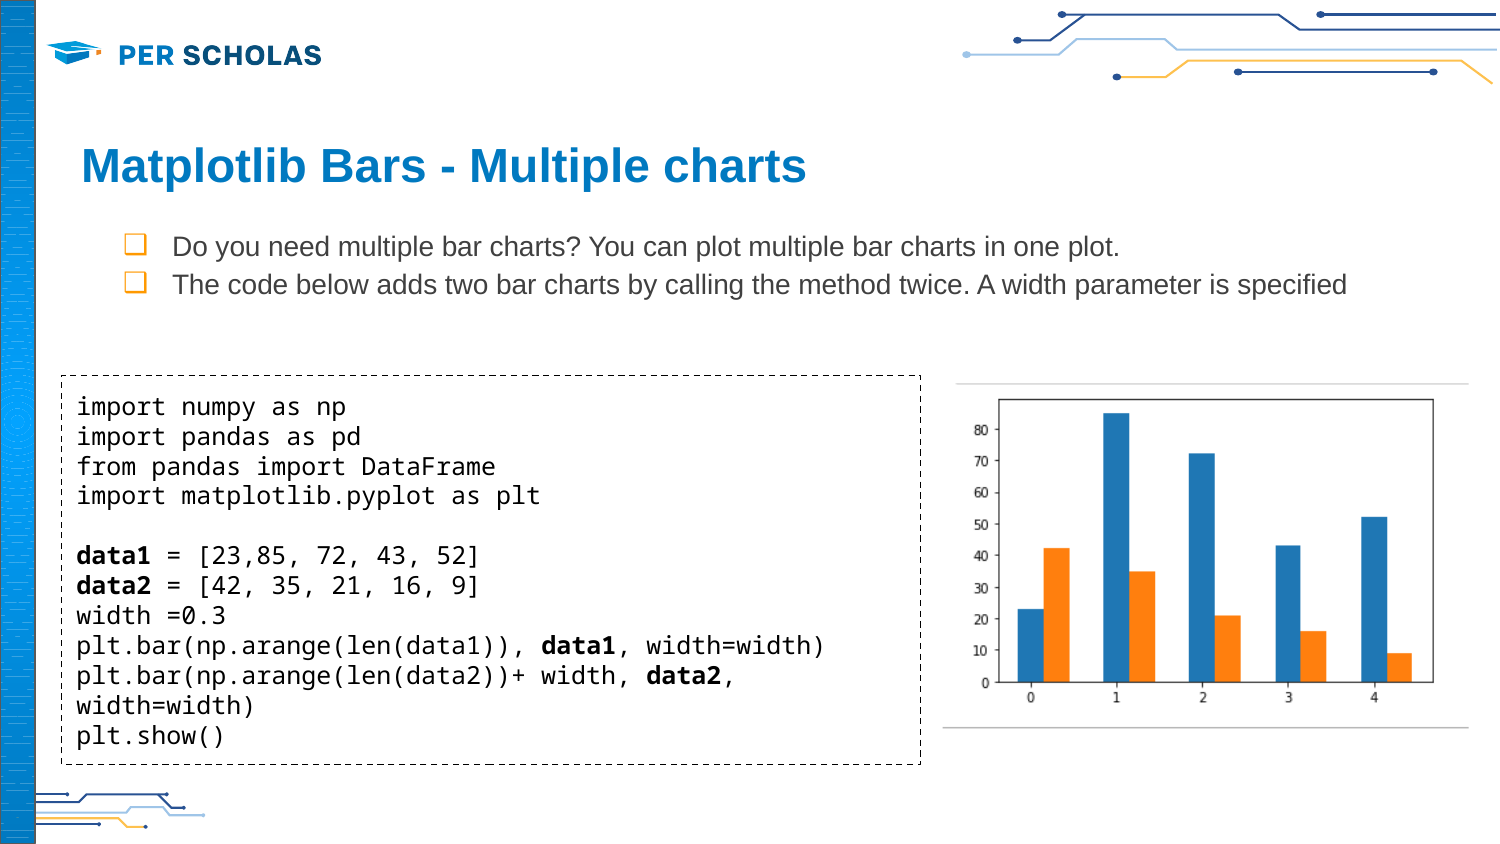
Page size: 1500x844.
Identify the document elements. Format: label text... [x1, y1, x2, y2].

picture [942, 383, 1469, 731]
list Do you need multiple bar charts? You can plot multiple bar charts in one plot. The code below adds two bar charts by calling the method twice. A width parameter is specified [85, 211, 1429, 317]
title Matplotlib Bars - Multiple charts [69, 119, 1402, 207]
picture [36, 17, 339, 83]
text_box import numpy as np import pandas as pd from pandas import DataFrame import matplotlib.pyplot as plt data1 = [23,85, 72, 43, 52] data2 = [42, 35, 21, 16, 9] width =0.3 plt.bar(np.arange(len(data1)), data1, width=width) plt.bar(np.arange(len(data2))+ width, data2, width=width) plt.show() [61, 375, 921, 765]
